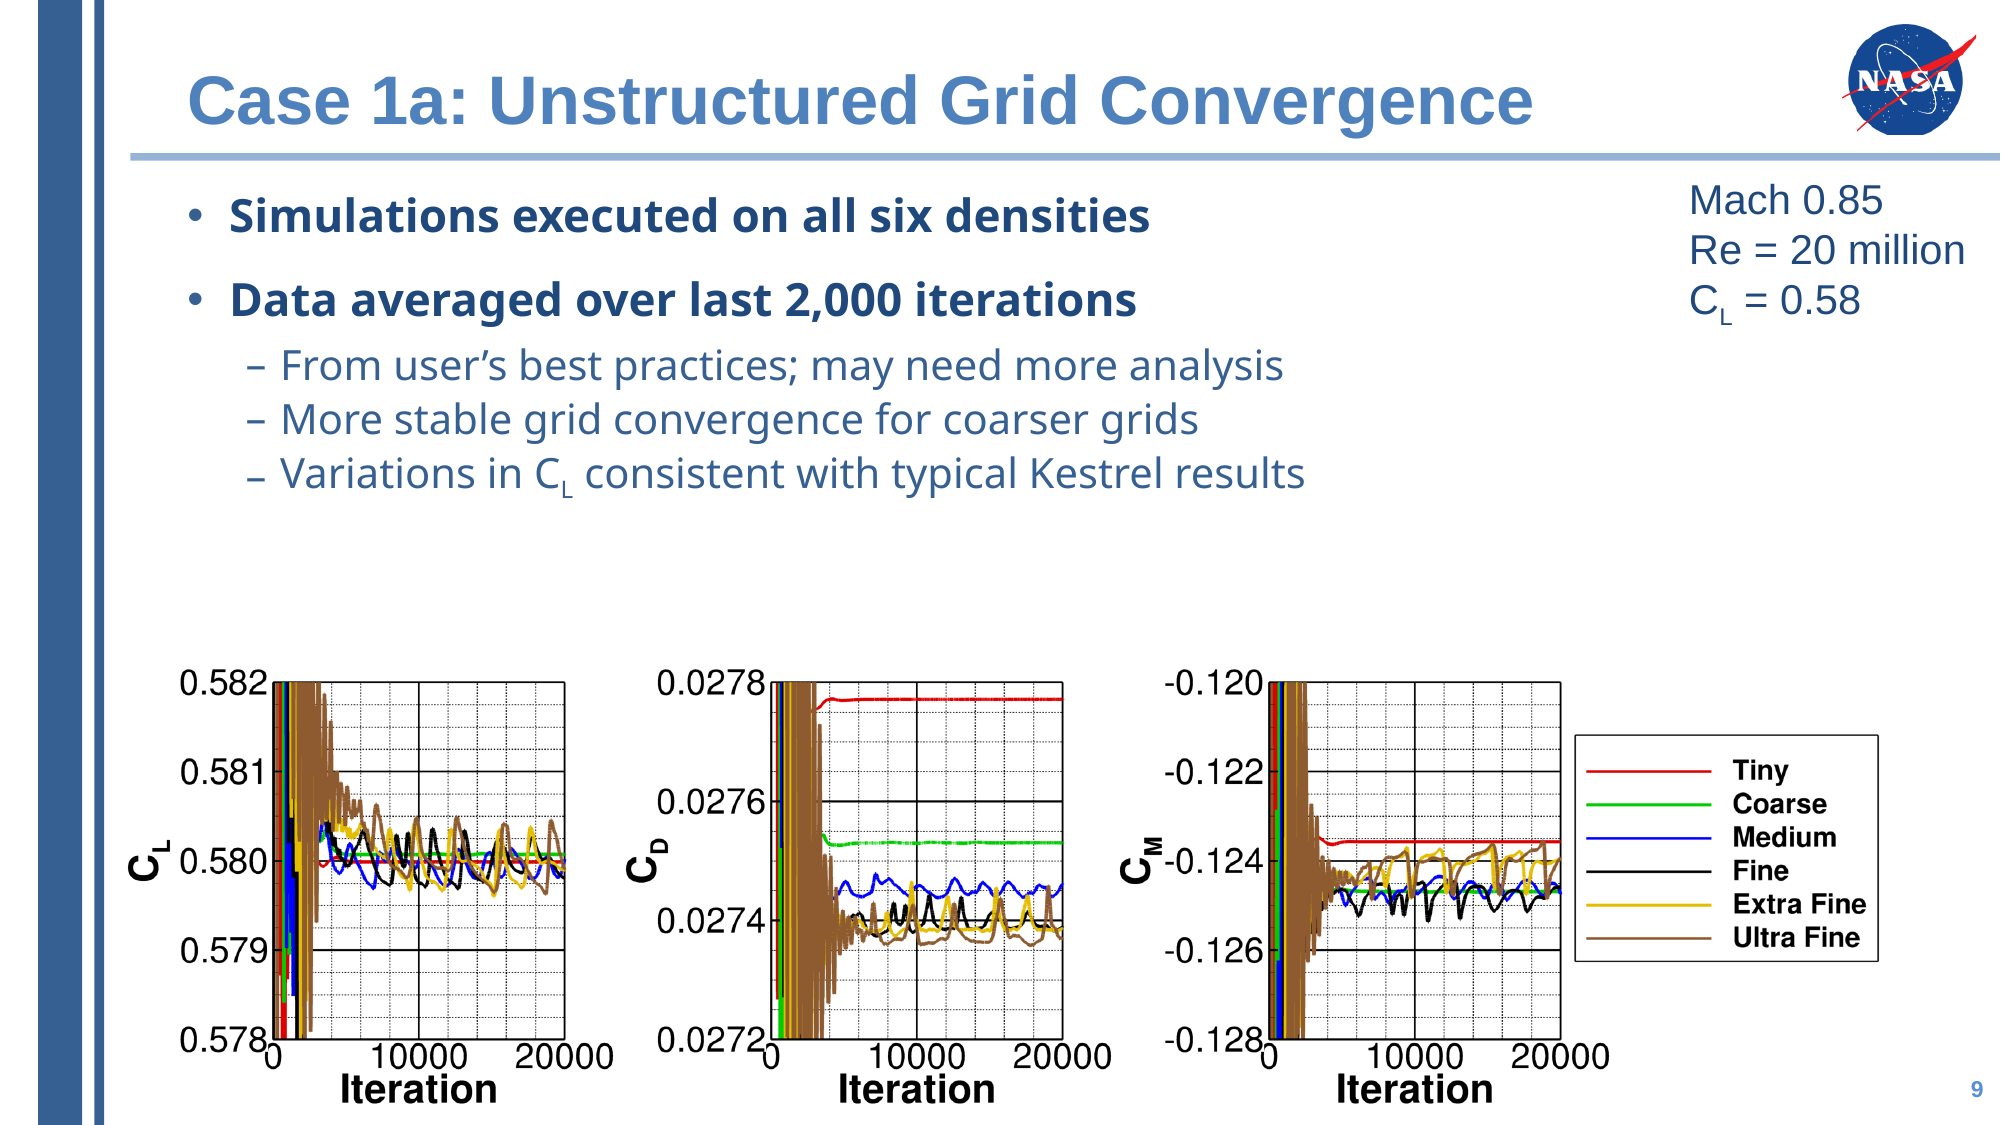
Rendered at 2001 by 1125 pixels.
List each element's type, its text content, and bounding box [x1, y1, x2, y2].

list Simulations executed on all six densities Data averaged over last 2,000 iterations From user’s best practices; may need more analysis More stable grid convergence for coarser grids Variations in CL consistent with typical Kestrel results [172, 179, 1939, 1039]
text_box Mach 0.85 Re = 20 million CL = 0.58 [1689, 173, 1967, 330]
title Case 1a: Unstructured Grid Convergence [172, 49, 1810, 146]
picture [122, 664, 1882, 1112]
